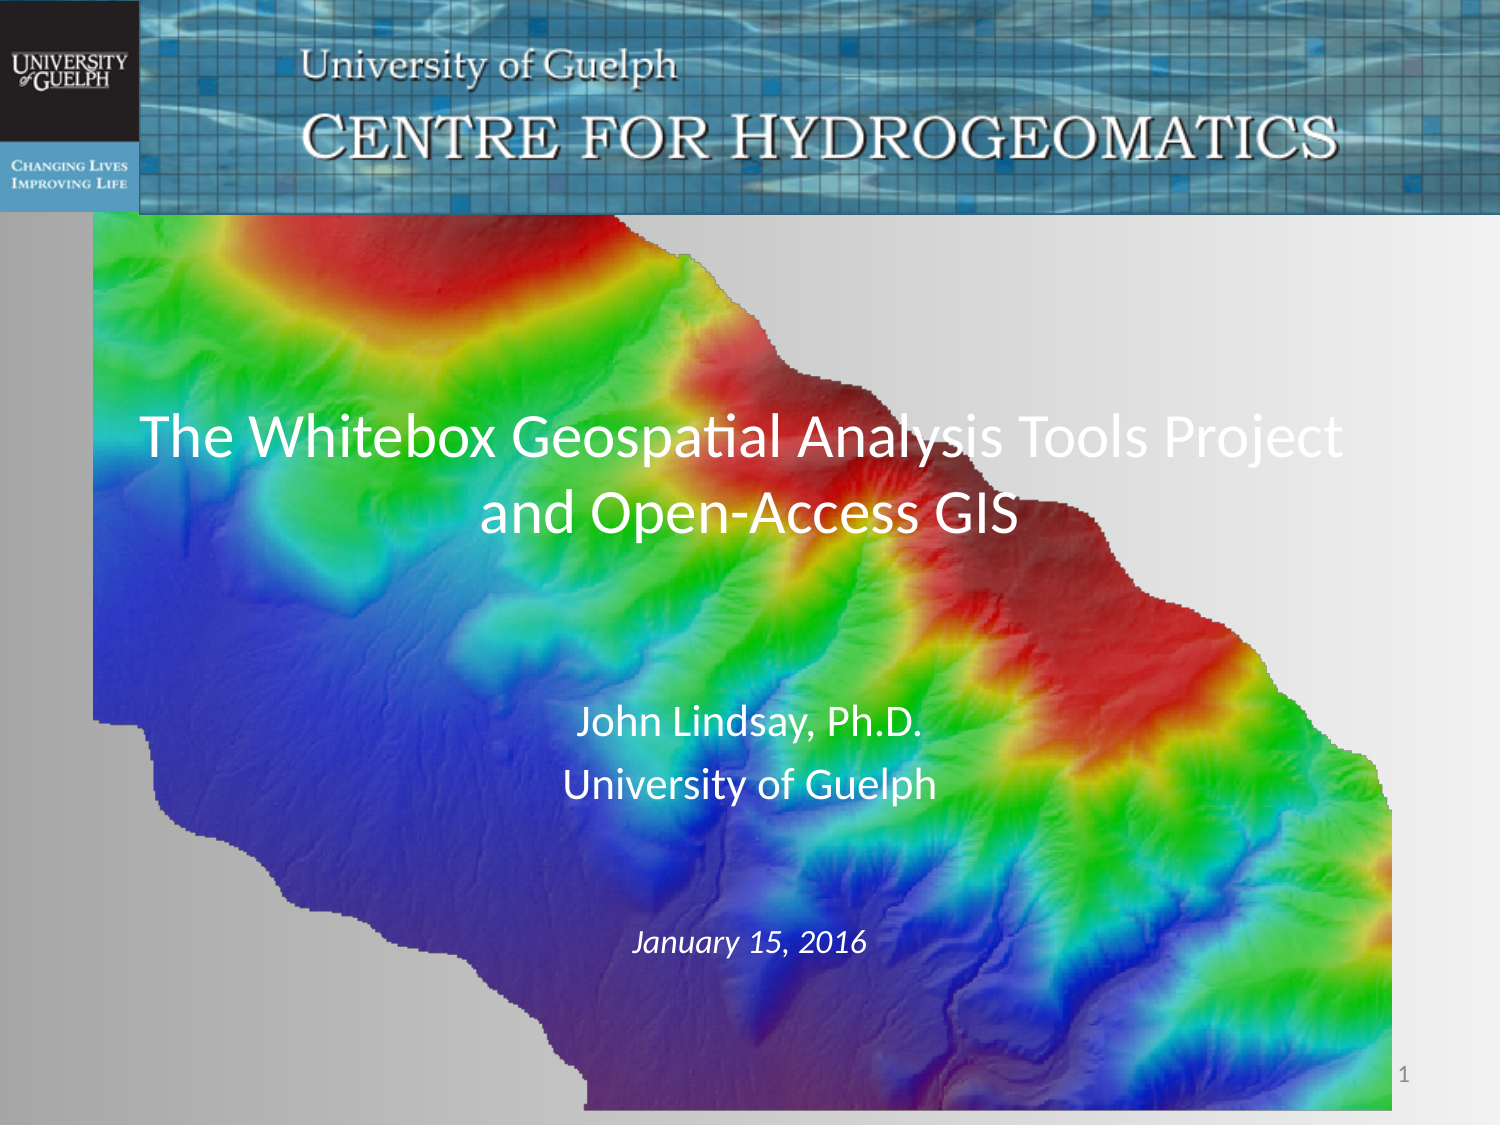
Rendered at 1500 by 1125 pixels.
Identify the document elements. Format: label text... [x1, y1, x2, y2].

slide_number 1 [1397, 1042, 1425, 1103]
picture [0, 0, 1500, 1114]
